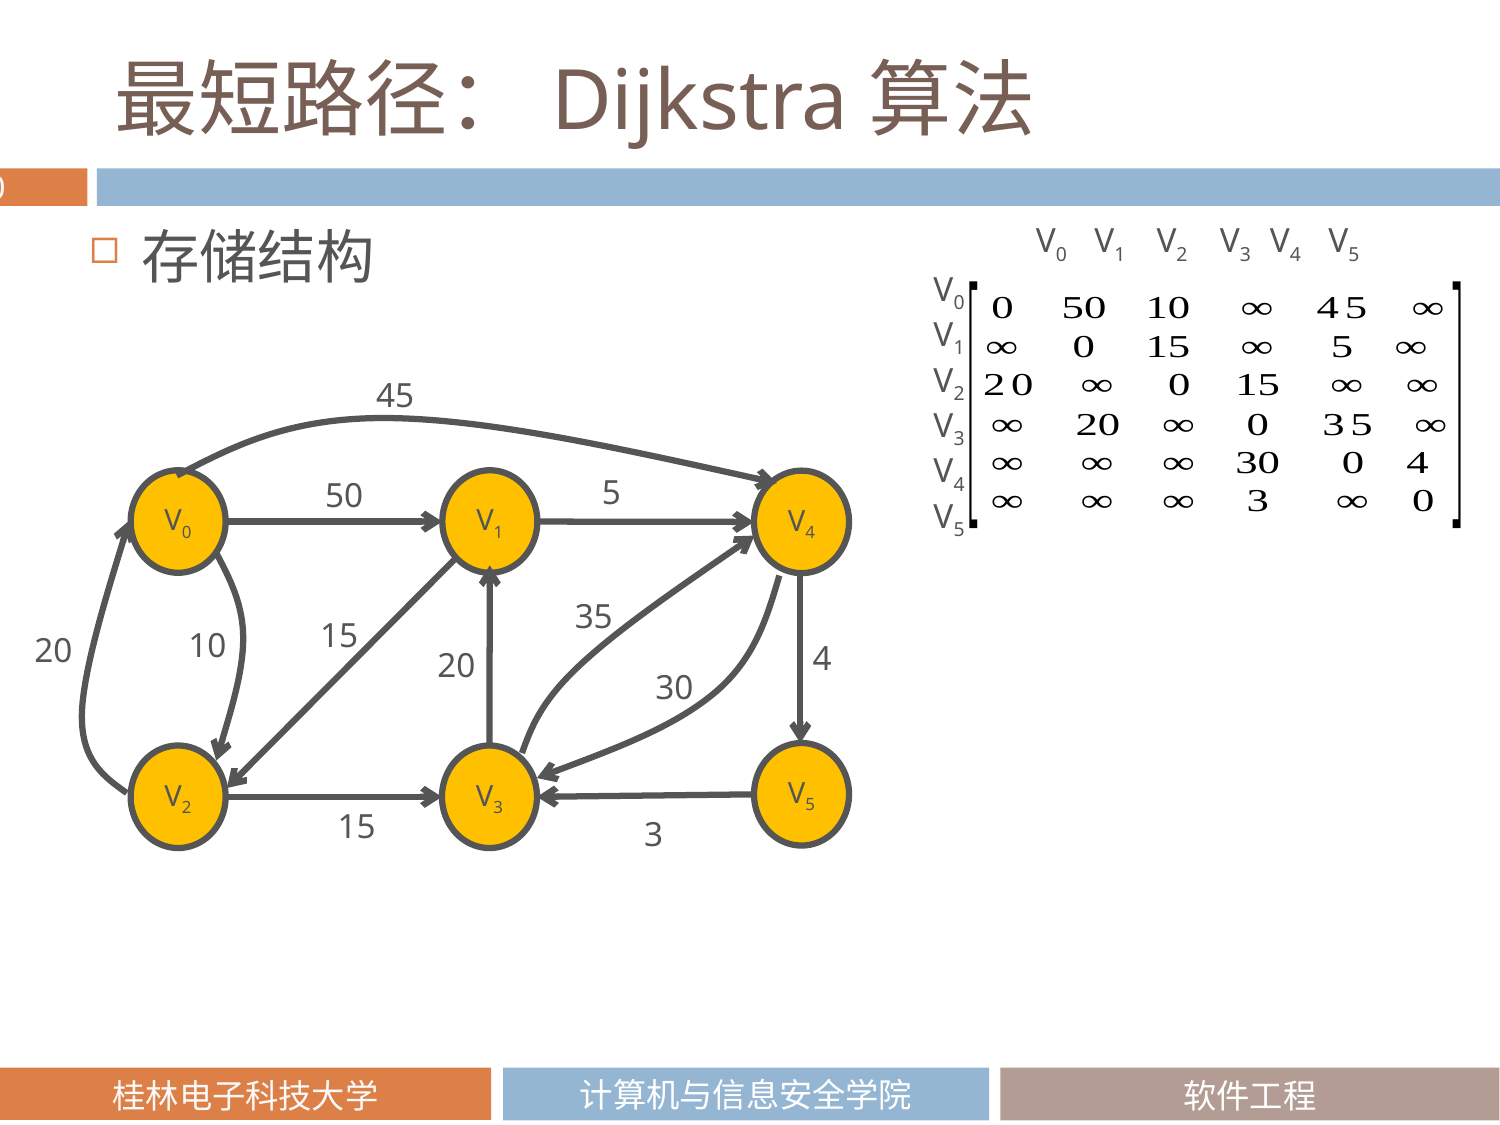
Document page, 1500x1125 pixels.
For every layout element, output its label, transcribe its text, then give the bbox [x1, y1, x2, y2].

list 存储结构 [1005, 318, 1412, 323]
title 最短路径：Dijkstra算法 [99, 37, 1438, 155]
text_box V0 V1 V2 V3 V4 V5 [916, 260, 1005, 548]
text_box V0 V1 V2 V3 V4 V5 [974, 212, 1421, 318]
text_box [17, 365, 849, 862]
list 存储结构 [73, 219, 974, 323]
